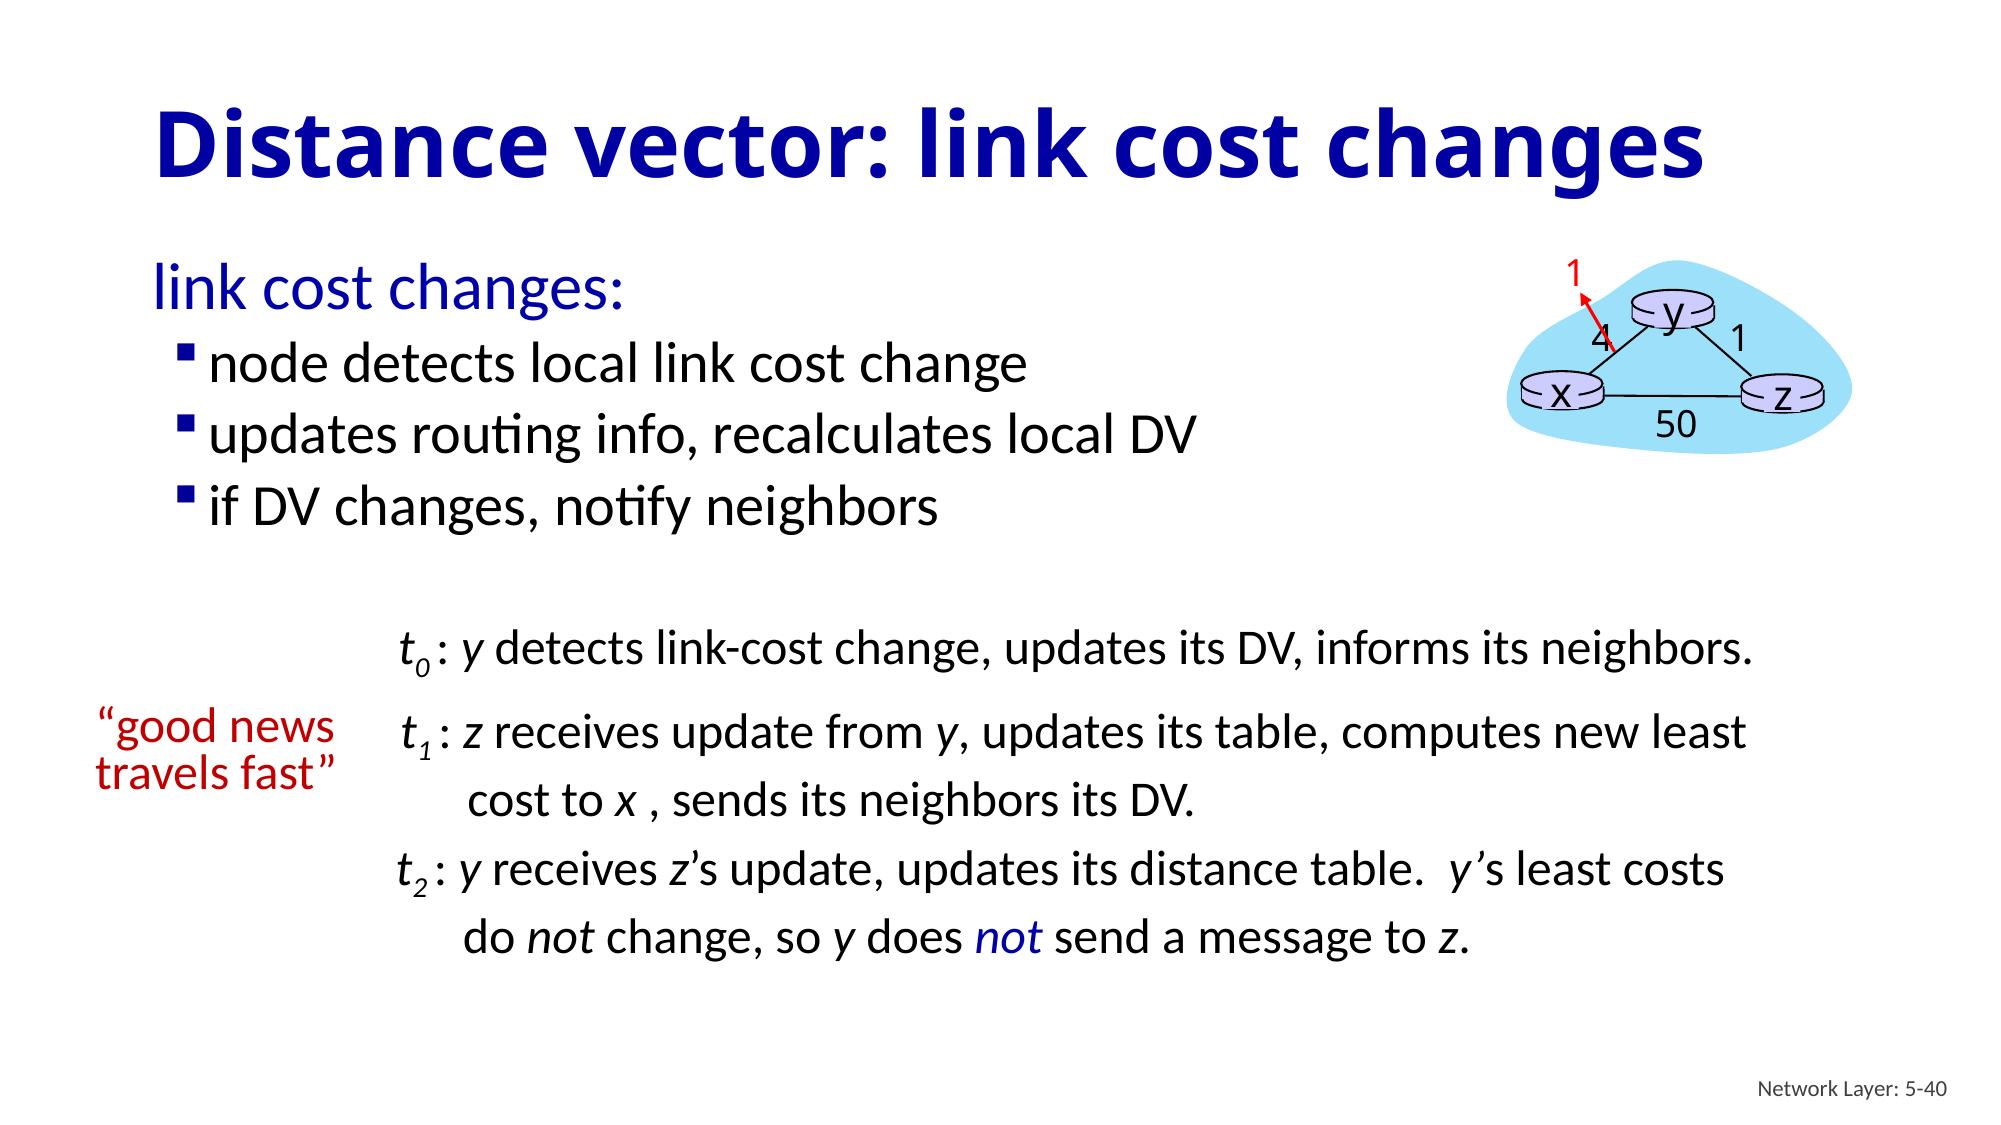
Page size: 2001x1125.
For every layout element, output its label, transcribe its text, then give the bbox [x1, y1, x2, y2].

text_box t0 : y detects link-cost change, updates its DV, informs its neighbors. [383, 607, 1879, 736]
text_box “good news travels fast” [80, 696, 383, 807]
text_box t1 : z receives update from y, updates its table, computes new least cost to x , sends its neighbors its DV. [385, 691, 1815, 879]
title Distance vector: link cost changes [137, 74, 1863, 221]
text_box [1496, 241, 1855, 458]
text_box link cost changes: node detects local link cost change updates routing info, recalculates local DV if DV changes, notify neighbors [137, 248, 1461, 578]
text_box t2 : y receives z’s update, updates its distance table. y’s least costs do not change, so y does not send a message to z. [380, 827, 1768, 1016]
slide_number Network Layer: 5-40 [1512, 1056, 1963, 1117]
